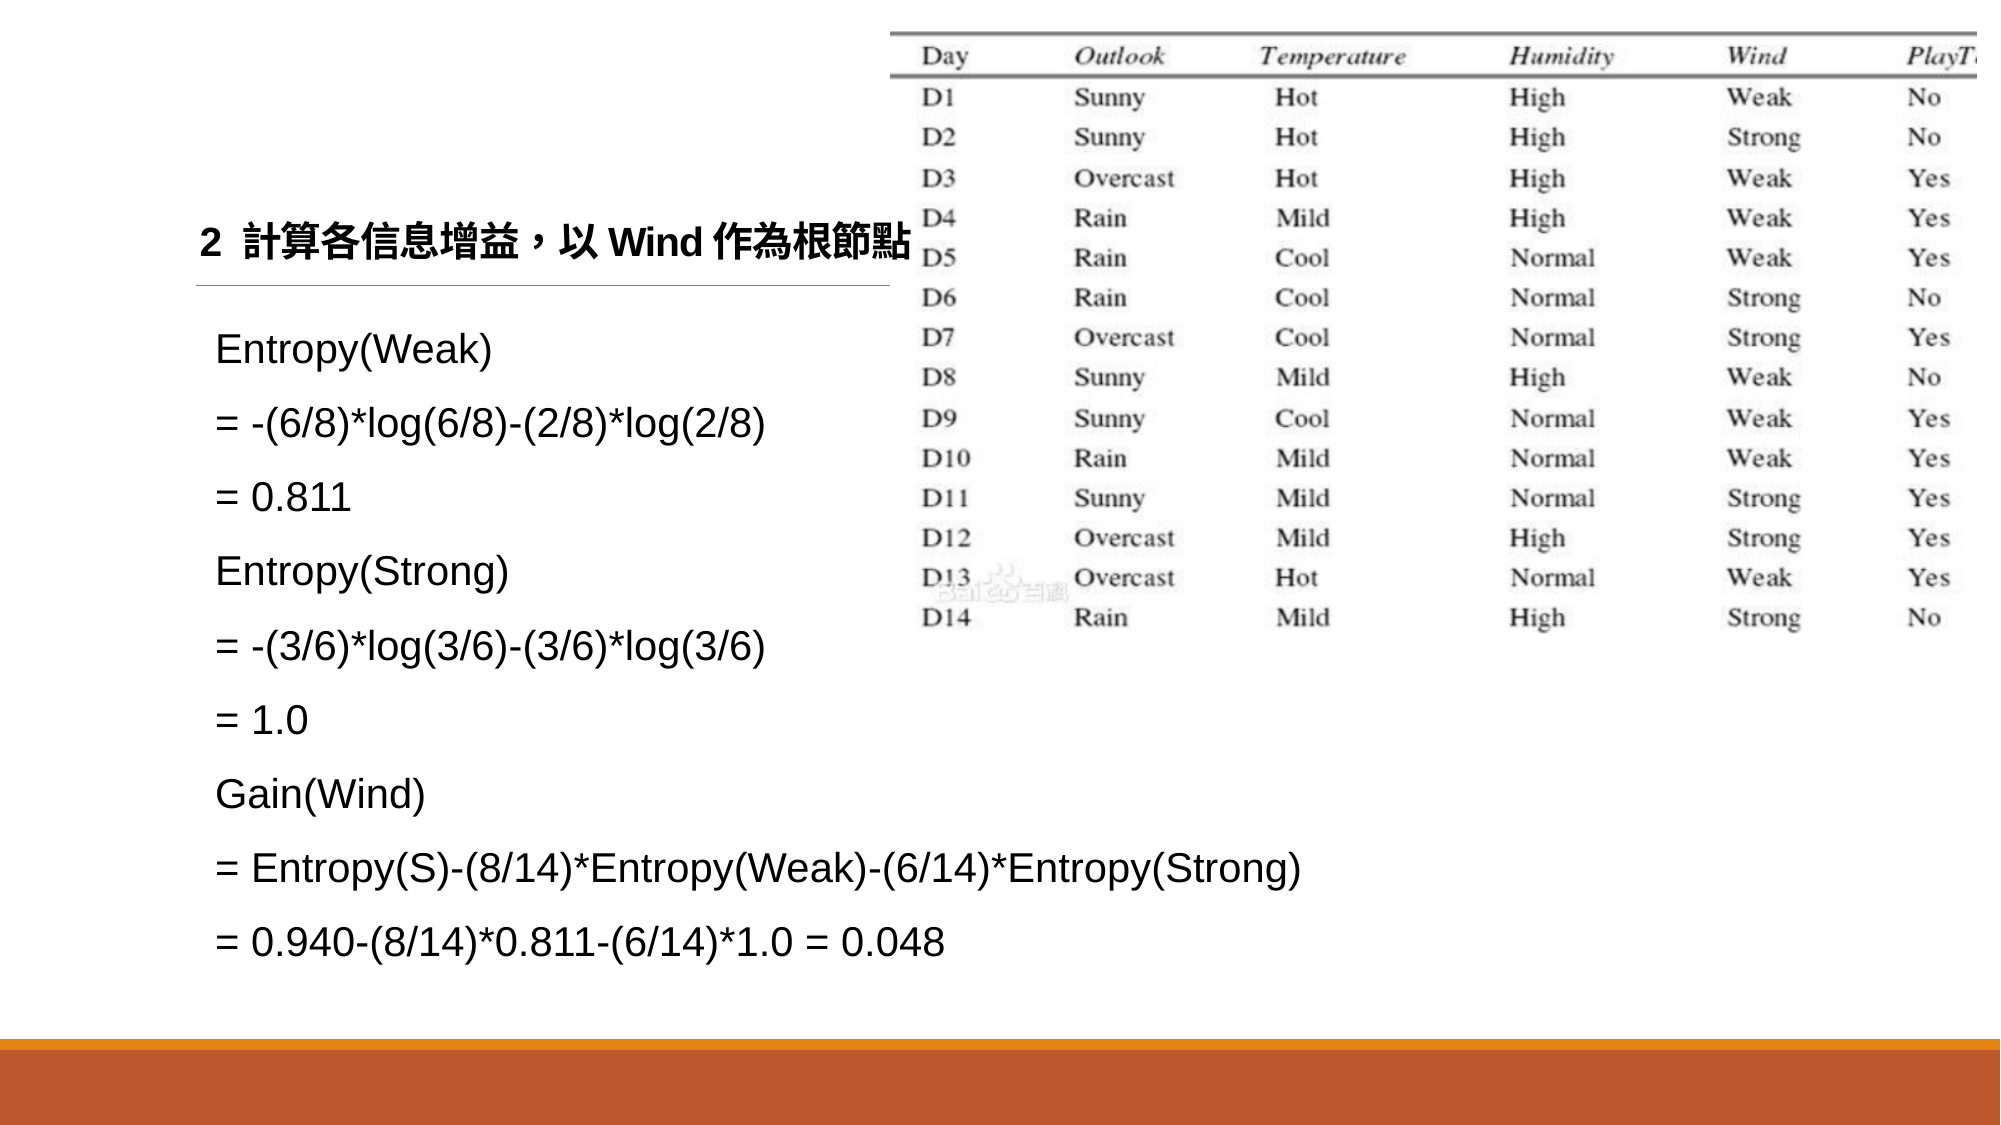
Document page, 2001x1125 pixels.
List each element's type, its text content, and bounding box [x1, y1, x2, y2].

list Entropy(Weak) = -(6/8)*log(6/8)-(2/8)*log(2/8) = 0.811 Entropy(Strong) = -(3/6)*log(3/6)-(3/6)*log(3/6) = 1.0 Gain(Wind) = Entropy(S)-(8/14)*Entropy(Weak)-(6/14)*Entropy(Strong) = 0.940-(8/14)*0.811-(6/14)*1.0 = 0.048 [199, 319, 1447, 1027]
title 2 計算各信息增益，以Wind作為根節點 [184, 215, 886, 388]
picture [889, 29, 1978, 638]
